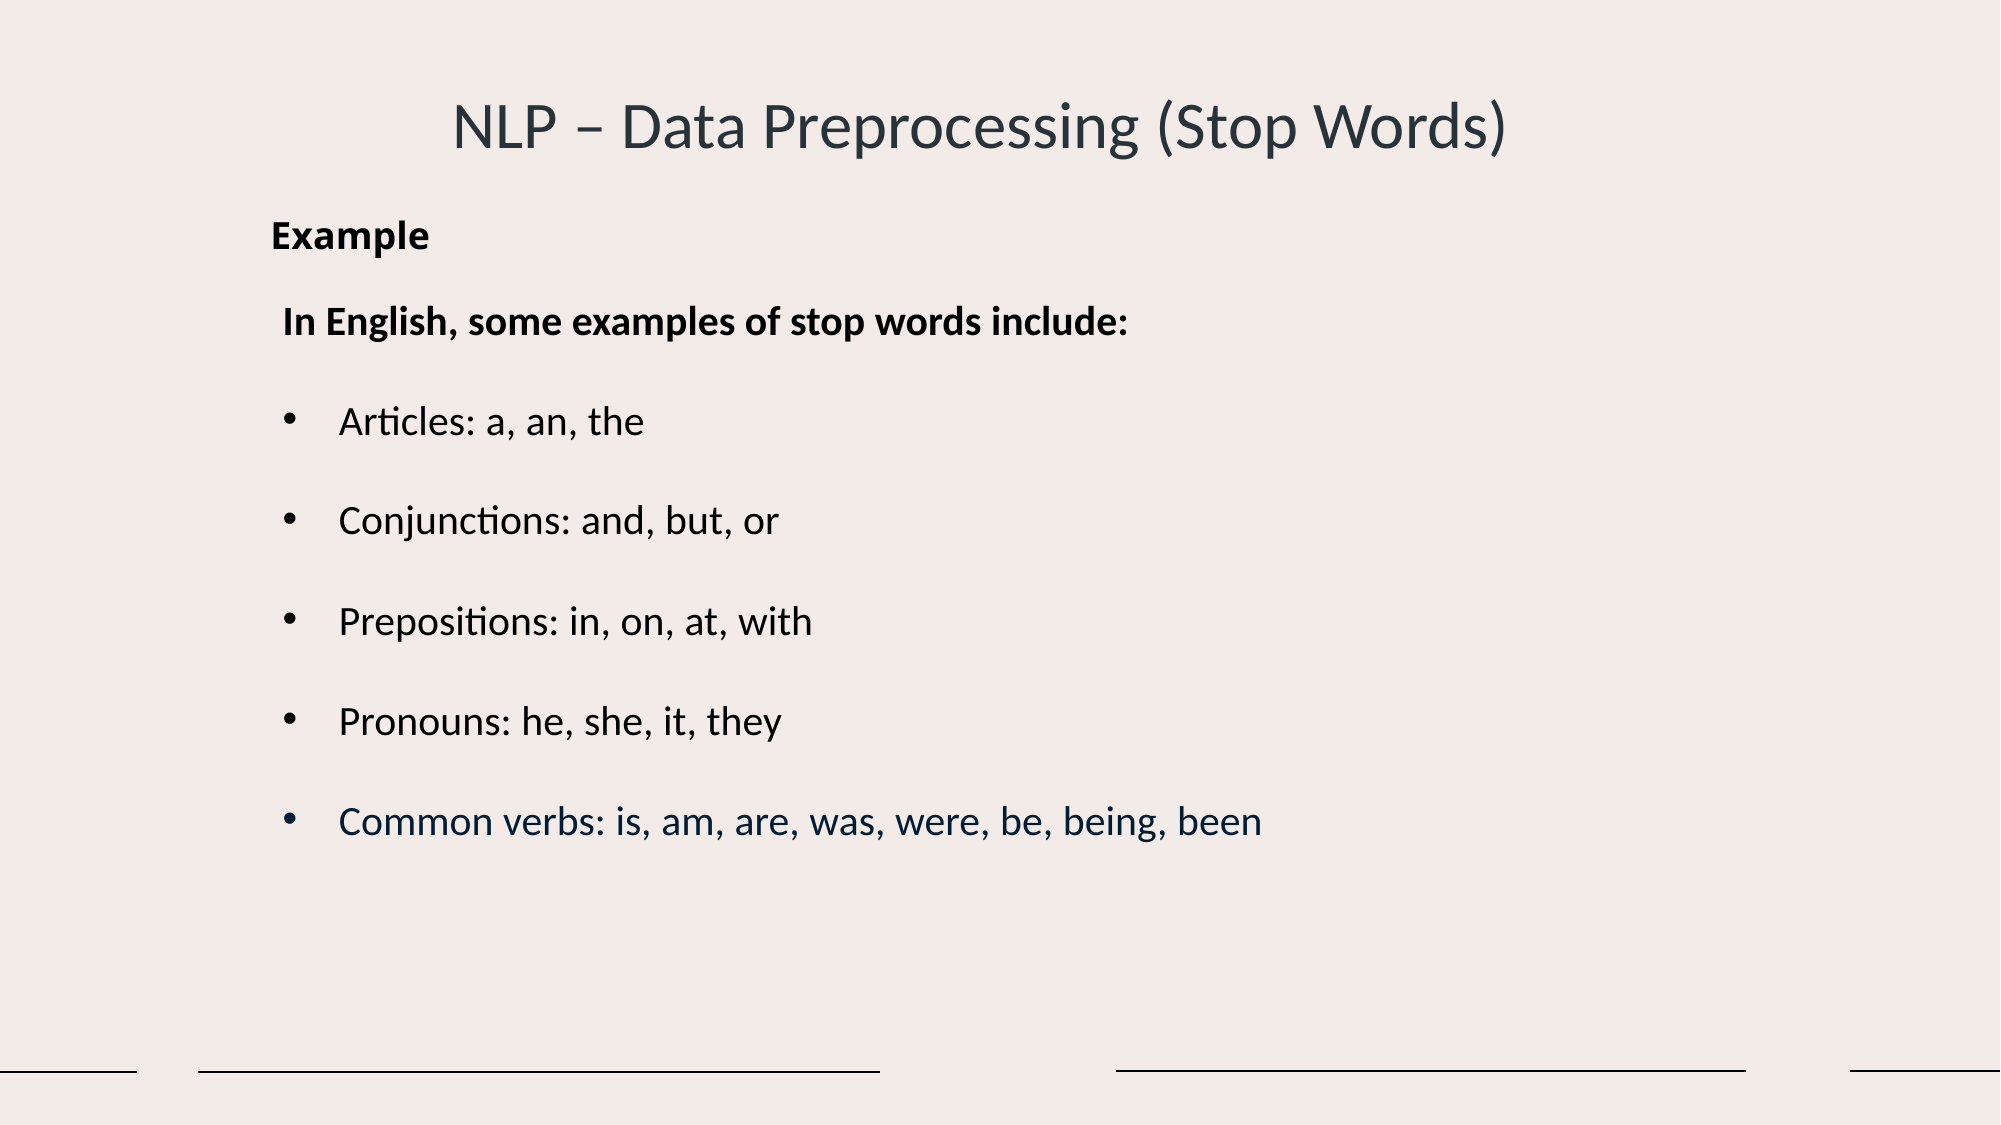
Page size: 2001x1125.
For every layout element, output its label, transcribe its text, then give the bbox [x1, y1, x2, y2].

text_box Example [255, 205, 1627, 265]
text_box In English, some examples of stop words include: Articles: a, an, the Conjunctions: and, but, or Prepositions: in, on, at, with Pronouns: he, she, it, they Common verbs: is, am, are, was, were, be, being, been [267, 285, 1468, 851]
text_box NLP – Data Preprocessing (Stop Words) [334, 74, 1628, 161]
